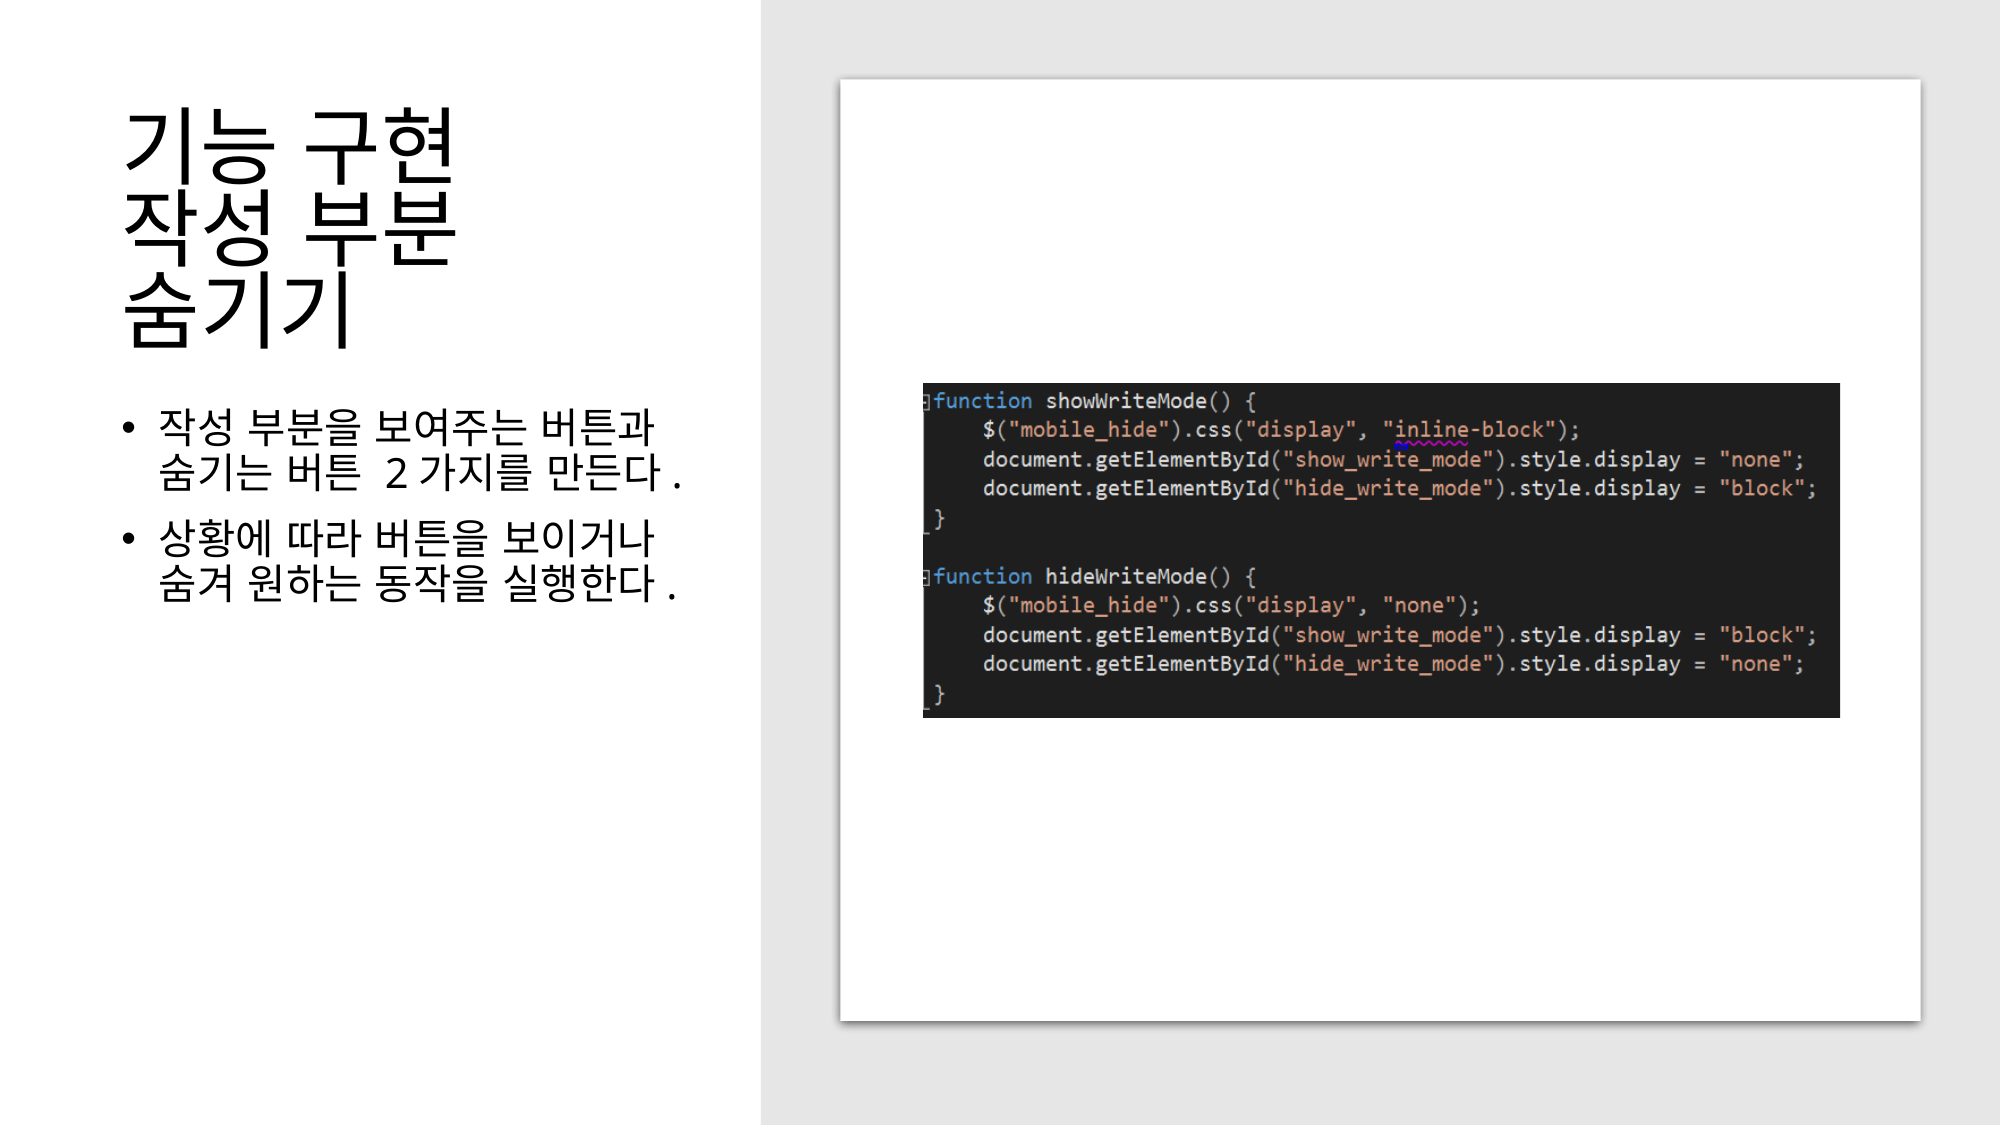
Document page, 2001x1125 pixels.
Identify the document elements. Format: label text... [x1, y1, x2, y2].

title 기능 구현 작성 부분 숨기기 [106, 103, 682, 370]
list 작성 부분을 보여주는 버튼과 숨기는 버튼 2가지를 만든다. 상황에 따라 버튼을 보이거나 숨겨 원하는 동작을 실행한다. [106, 399, 682, 1021]
text_box [760, 0, 2000, 1125]
picture [919, 381, 1842, 719]
text_box [839, 78, 1922, 1022]
